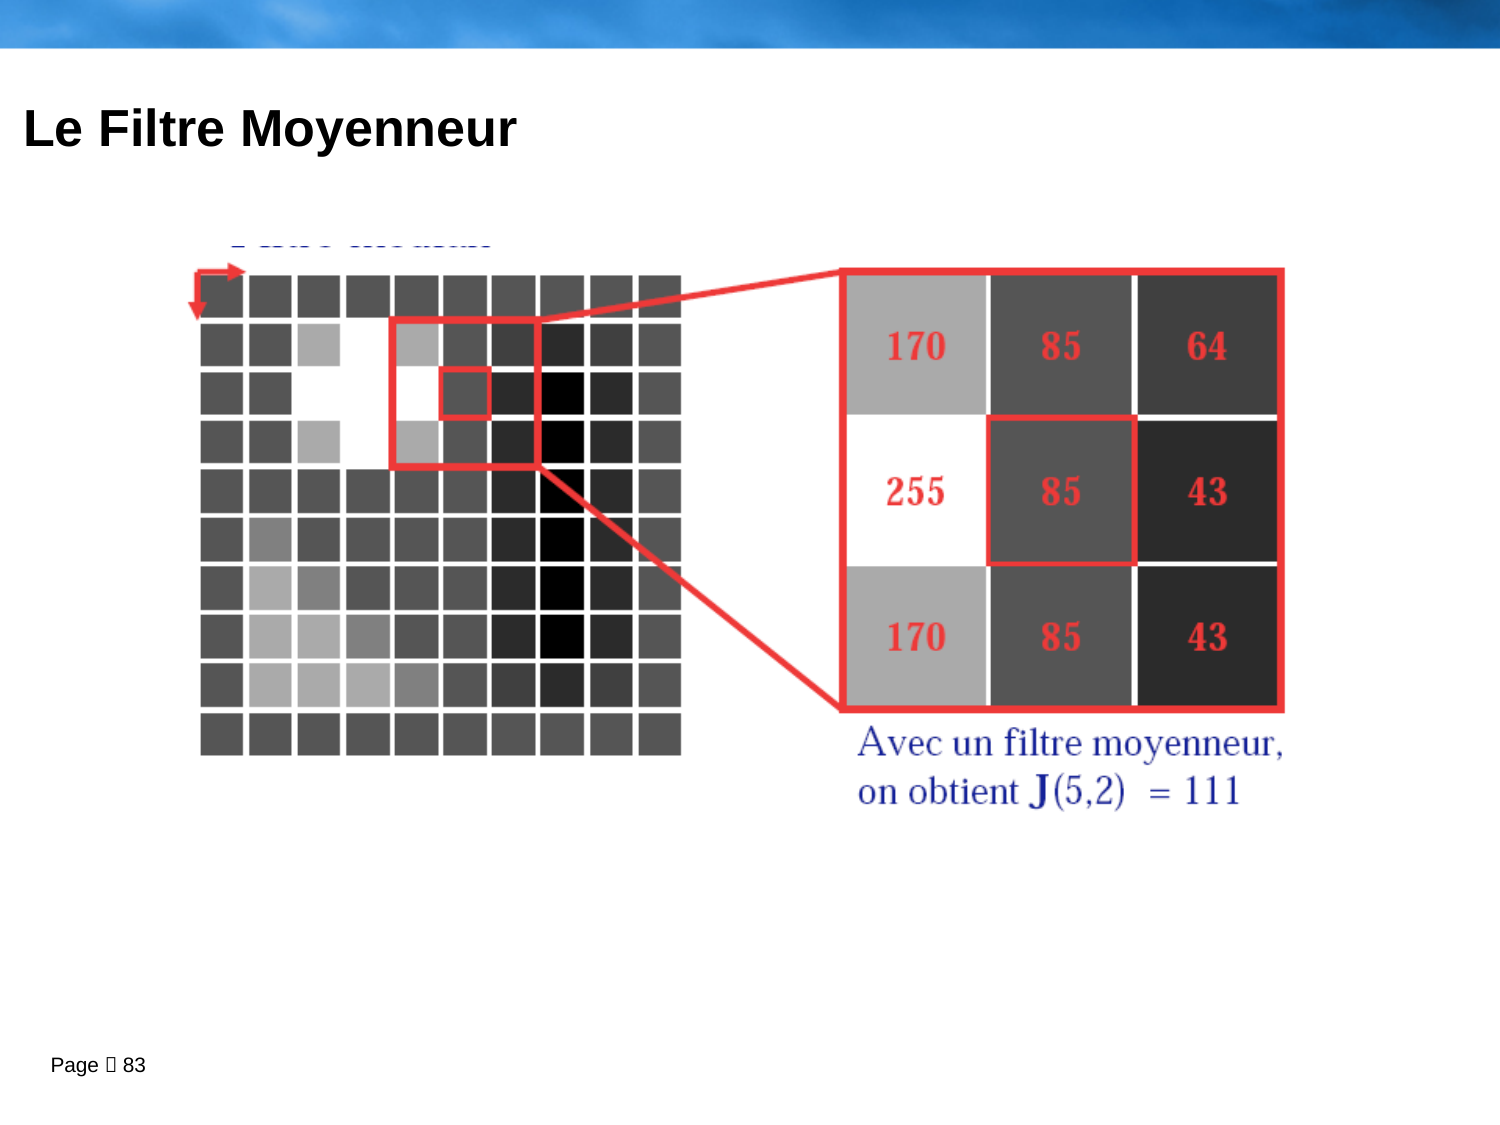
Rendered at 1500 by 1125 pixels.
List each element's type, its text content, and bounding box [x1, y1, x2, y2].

picture [0, 0, 1500, 1125]
text_box Le Filtre Moyenneur [23, 93, 1374, 188]
